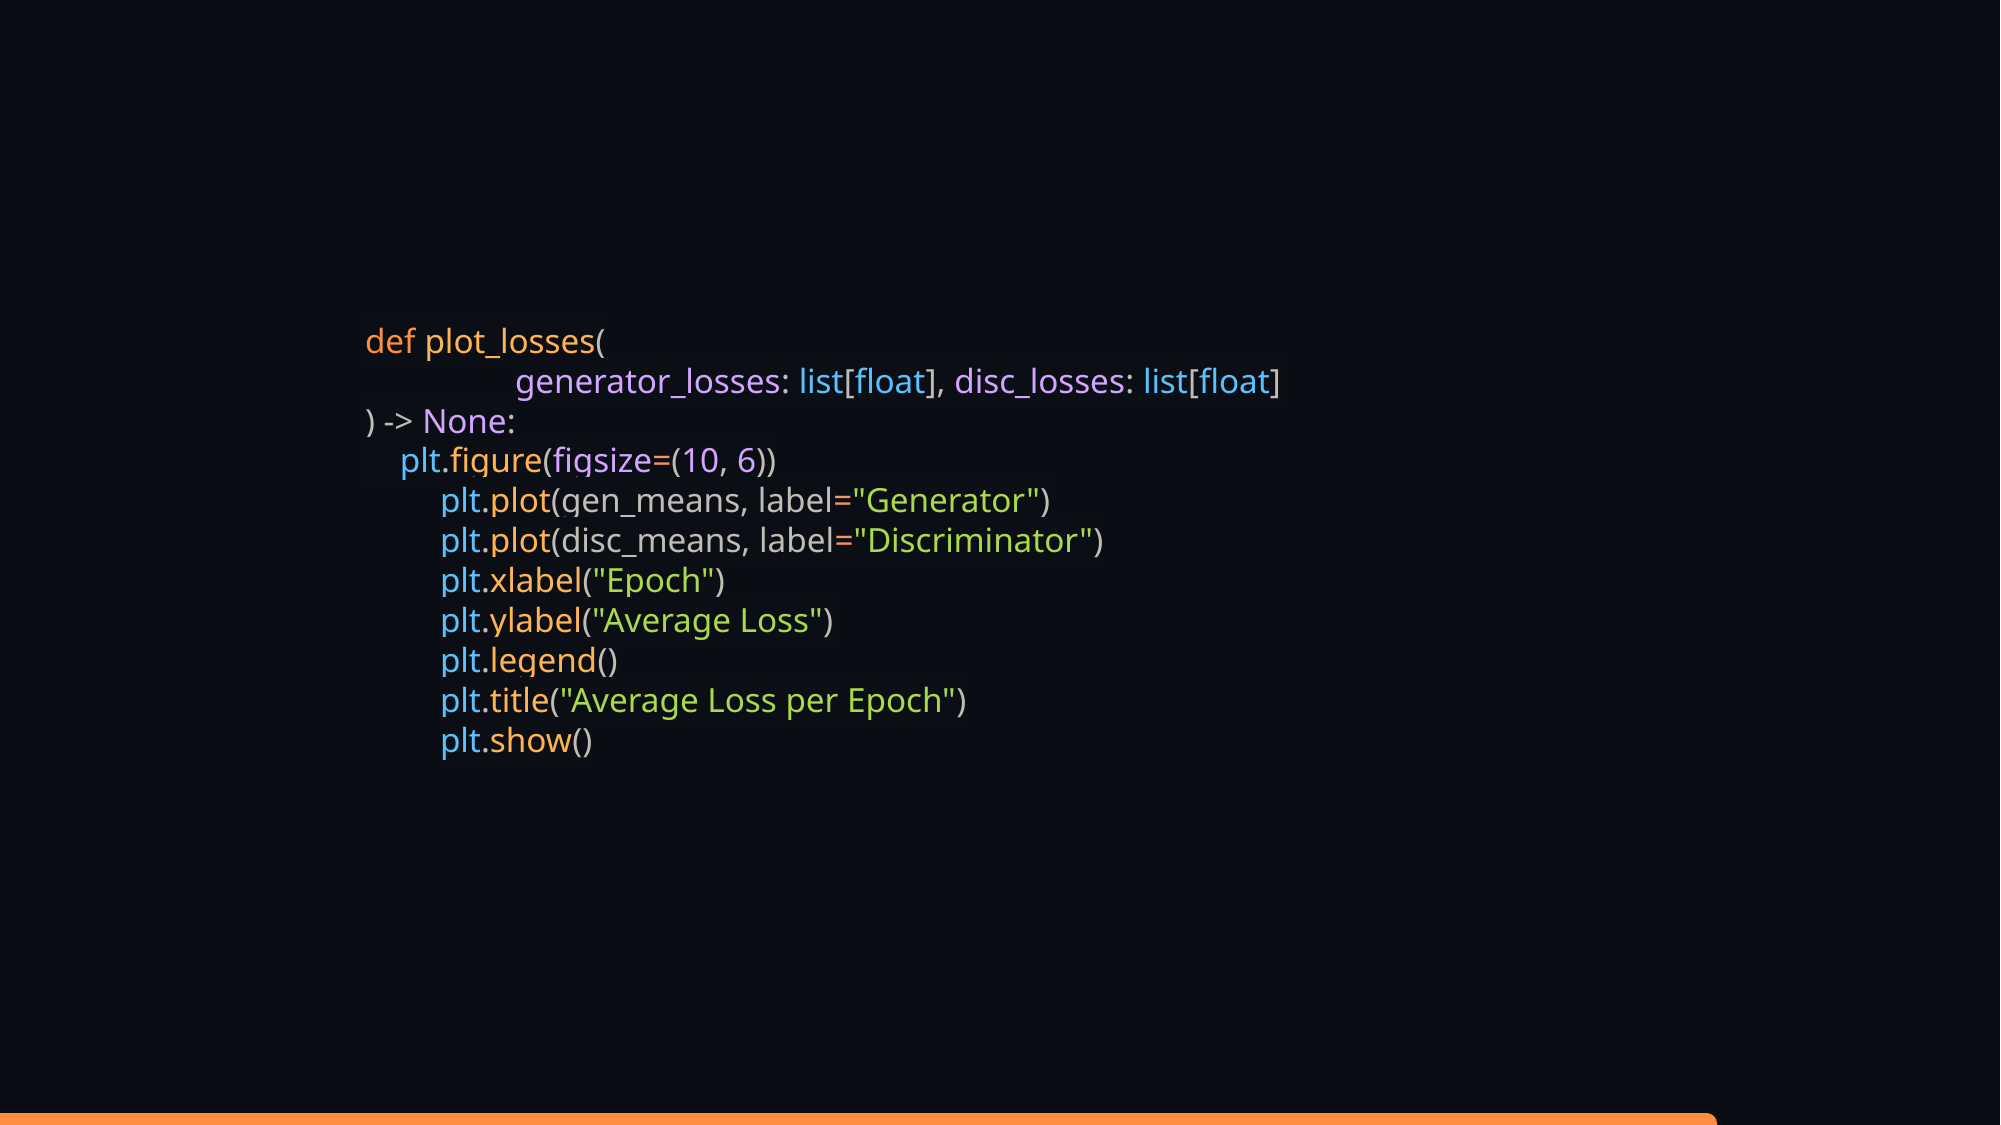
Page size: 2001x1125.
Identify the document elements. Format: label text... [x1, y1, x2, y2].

text_box def plot_losses( generator_losses: list[float], disc_losses: list[float] ) -> None: plt.figure(figsize=(10, 6)) plt.plot(gen_means, label="Generator") plt.plot(disc_means, label="Discriminator") plt.xlabel("Epoch") plt.ylabel("Average Loss") plt.legend() plt.title("Average Loss per Epoch") plt.show() [350, 312, 1650, 767]
